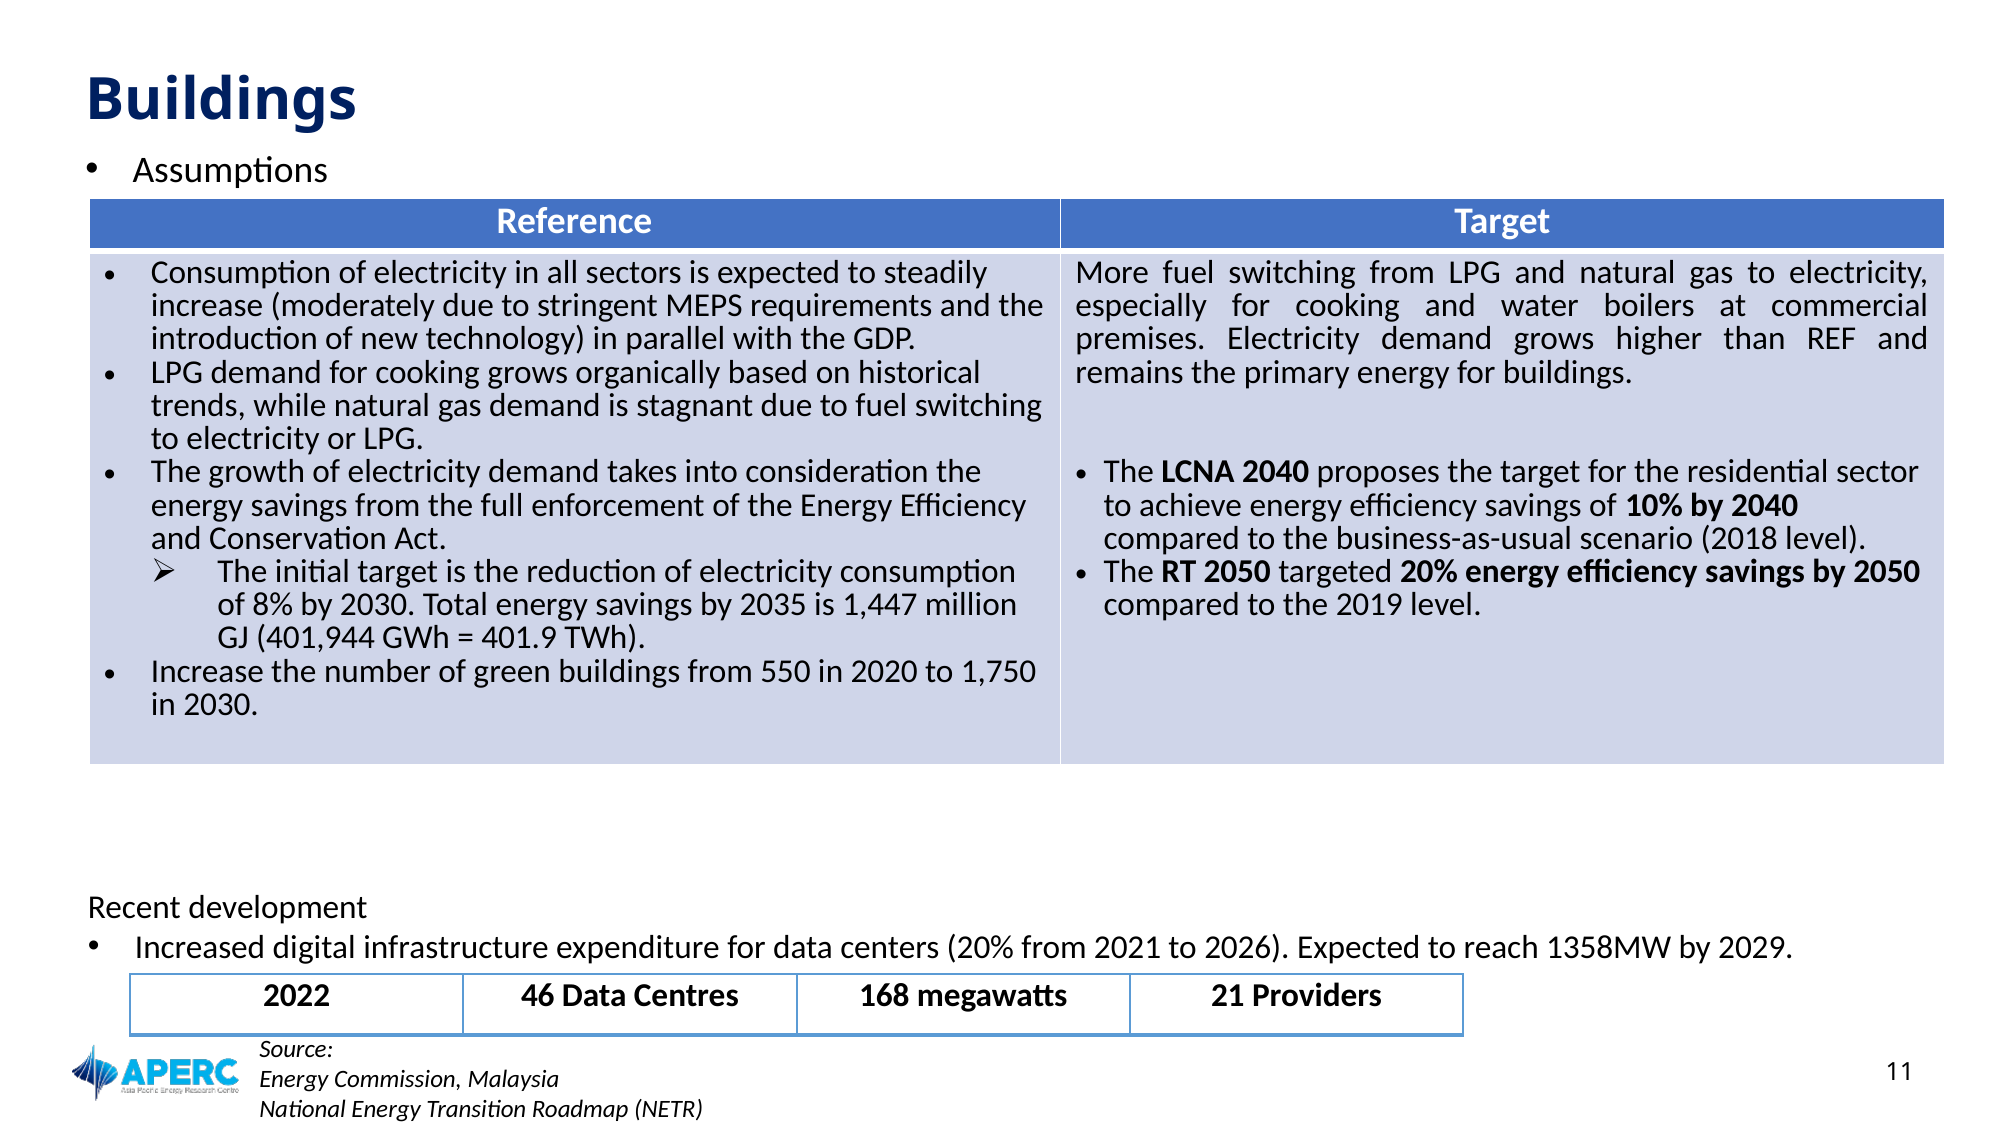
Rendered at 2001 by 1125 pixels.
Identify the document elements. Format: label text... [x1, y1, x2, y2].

table_header Reference [90, 199, 1060, 248]
table_header Target [1061, 199, 1944, 248]
table_header 21 Providers [1131, 975, 1462, 1033]
text_box Assumptions [70, 137, 1269, 198]
text_box Recent development Increased digital infrastructure expenditure for data centers (20% from 2021 to 2026). Expected to reach 1358MW by 2029. [73, 877, 1930, 973]
picture [70, 1042, 241, 1103]
table_header 46 Data Centres [464, 975, 796, 1024]
table_header 168 megawatts [798, 975, 1129, 1033]
text_box Source: Energy Commission, Malaysia National Energy Transition Roadmap (NETR) [244, 1024, 797, 1125]
table_cell Consumption of electricity in all sectors is expected to steadily increase (moderately due to stringent MEPS requirements and the introduction of new technology) in parallel with the GDP. LPG demand for cooking grows organically based on historical trends, while natural gas demand is stagnant due to fuel switching to electricity or LPG. The growth of electricity demand takes into consideration the energy savings from the full enforcement of the Energy Efficiency and Conservation Act. The initial target is the reduction of electricity consumption of 8% by 2030. Total energy savings by 2035 is 1,447 million GJ (401,944 GWh = 401.9 TWh). Increase the number of green buildings from 550 in 2020 to 1,750 in 2030. [90, 254, 1060, 764]
slide_number 11 [1479, 1042, 1930, 1103]
table_header 2022 [131, 975, 462, 1033]
title Buildings [70, 51, 1930, 140]
table_cell More fuel switching from LPG and natural gas to electricity, especially for cooking and water boilers at commercial premises. Electricity demand grows higher than REF and remains the primary energy for buildings. The LCNA 2040 proposes the target for the residential sector to achieve energy efficiency savings of 10% by 2040 compared to the business-as-usual scenario (2018 level). The RT 2050 targeted 20% energy efficiency savings by 2050 compared to the 2019 level. [1061, 254, 1944, 764]
